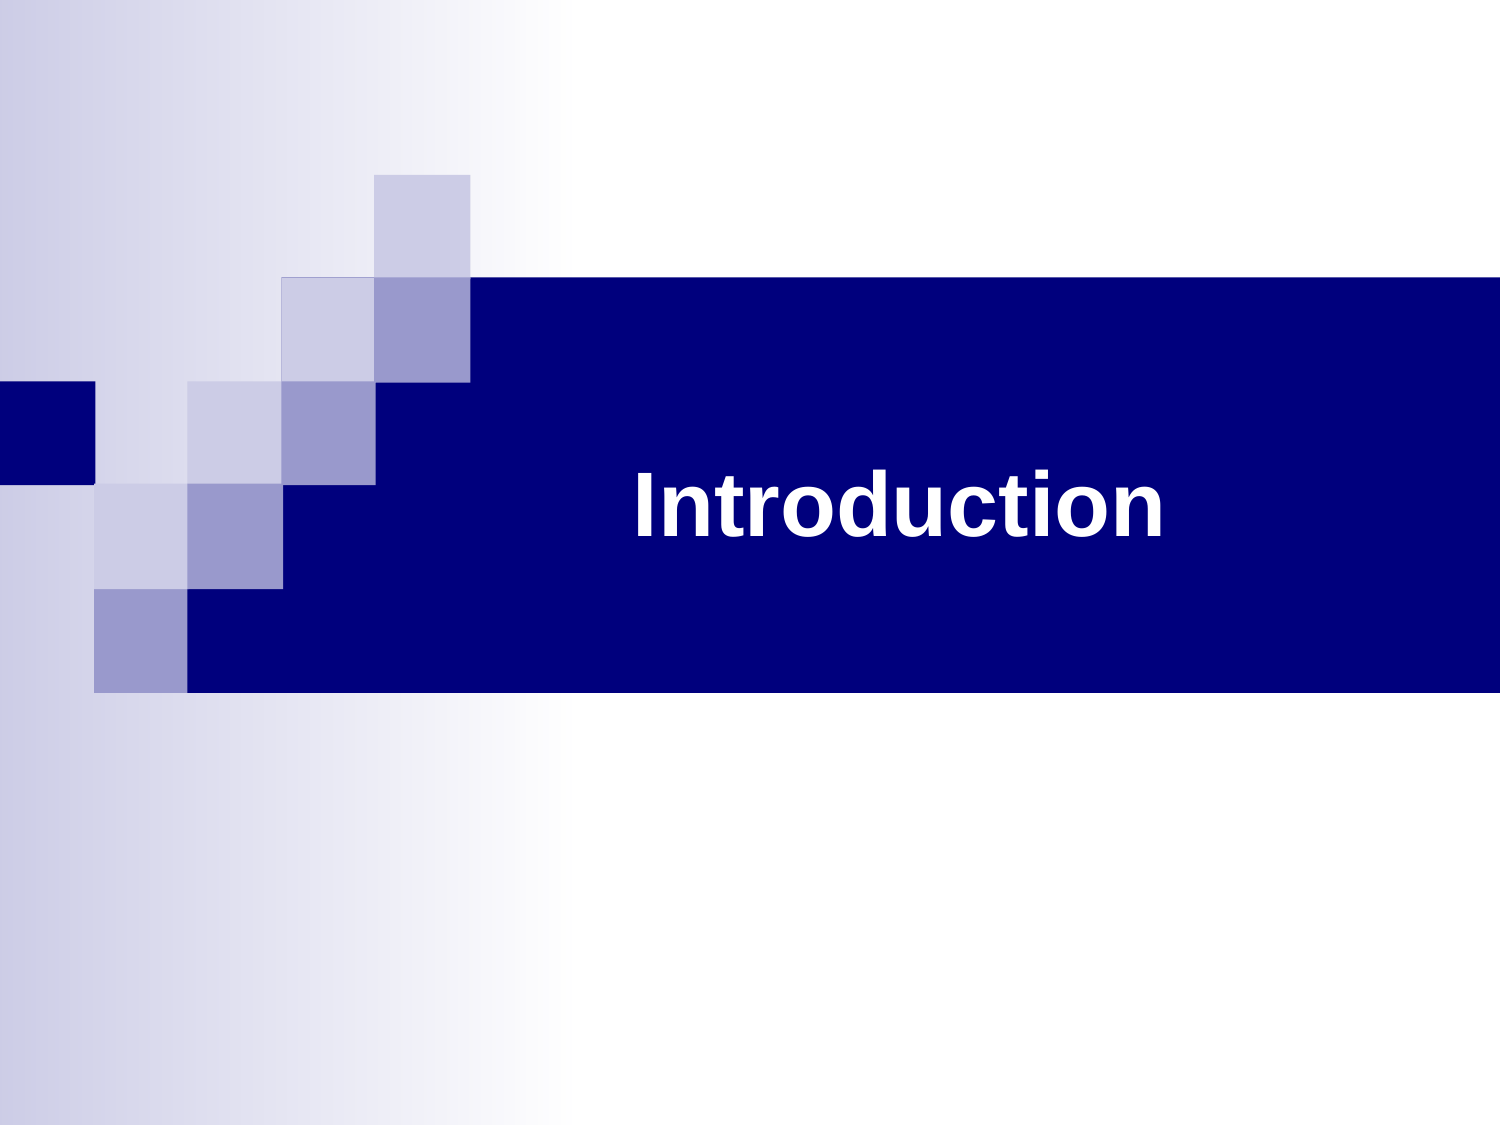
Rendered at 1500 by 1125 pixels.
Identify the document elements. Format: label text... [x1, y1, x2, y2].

subtitle Introduction [350, 437, 1450, 996]
